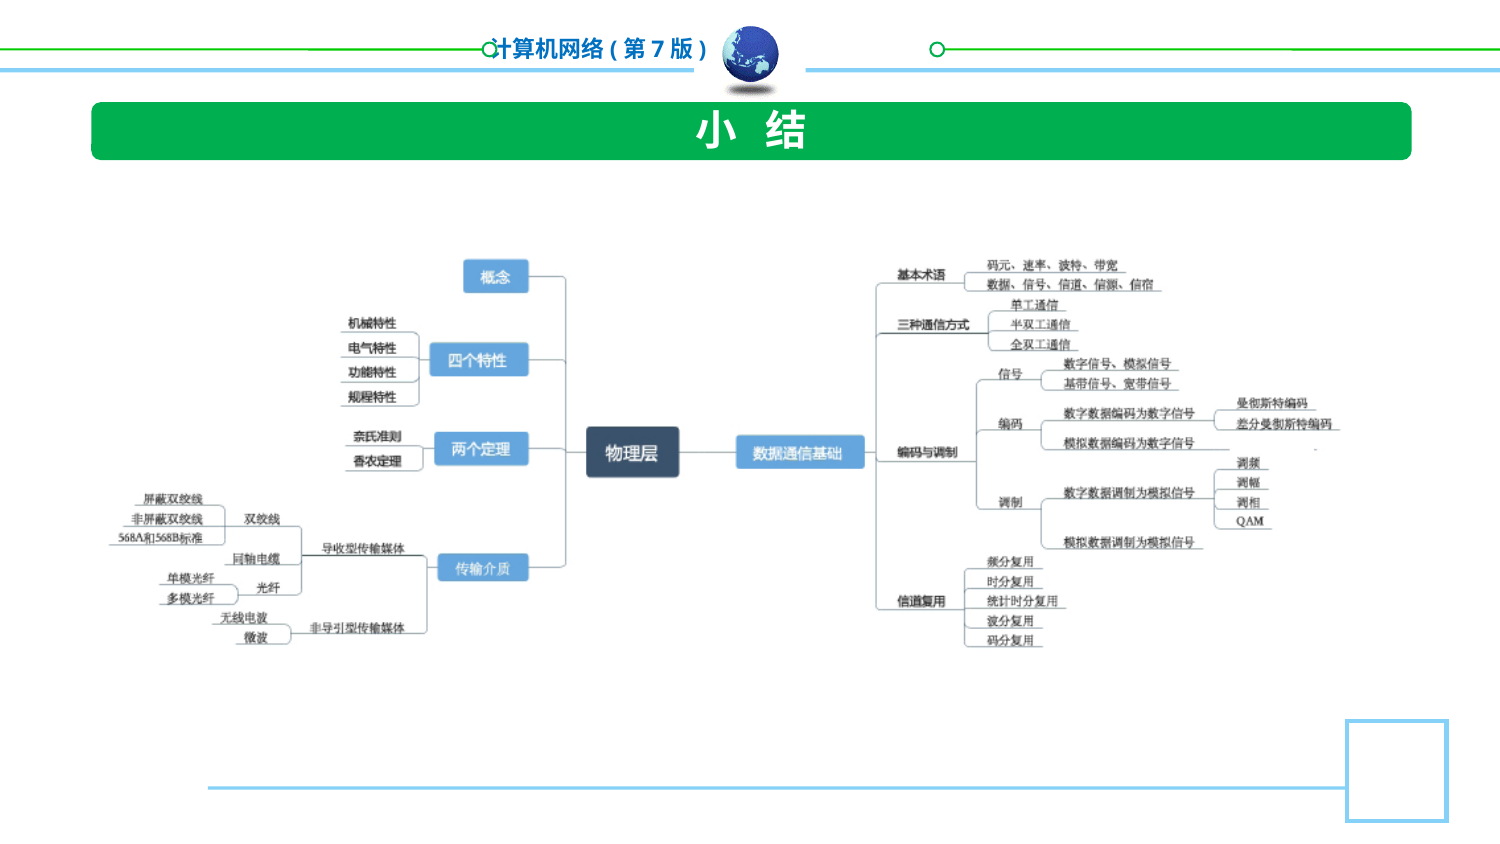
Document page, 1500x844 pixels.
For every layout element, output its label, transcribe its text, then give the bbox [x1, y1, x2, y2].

picture [720, 24, 780, 96]
text_box [823, 102, 1412, 161]
text_box [91, 102, 680, 161]
picture [91, 198, 1359, 666]
text_box 小 结 [680, 96, 823, 162]
